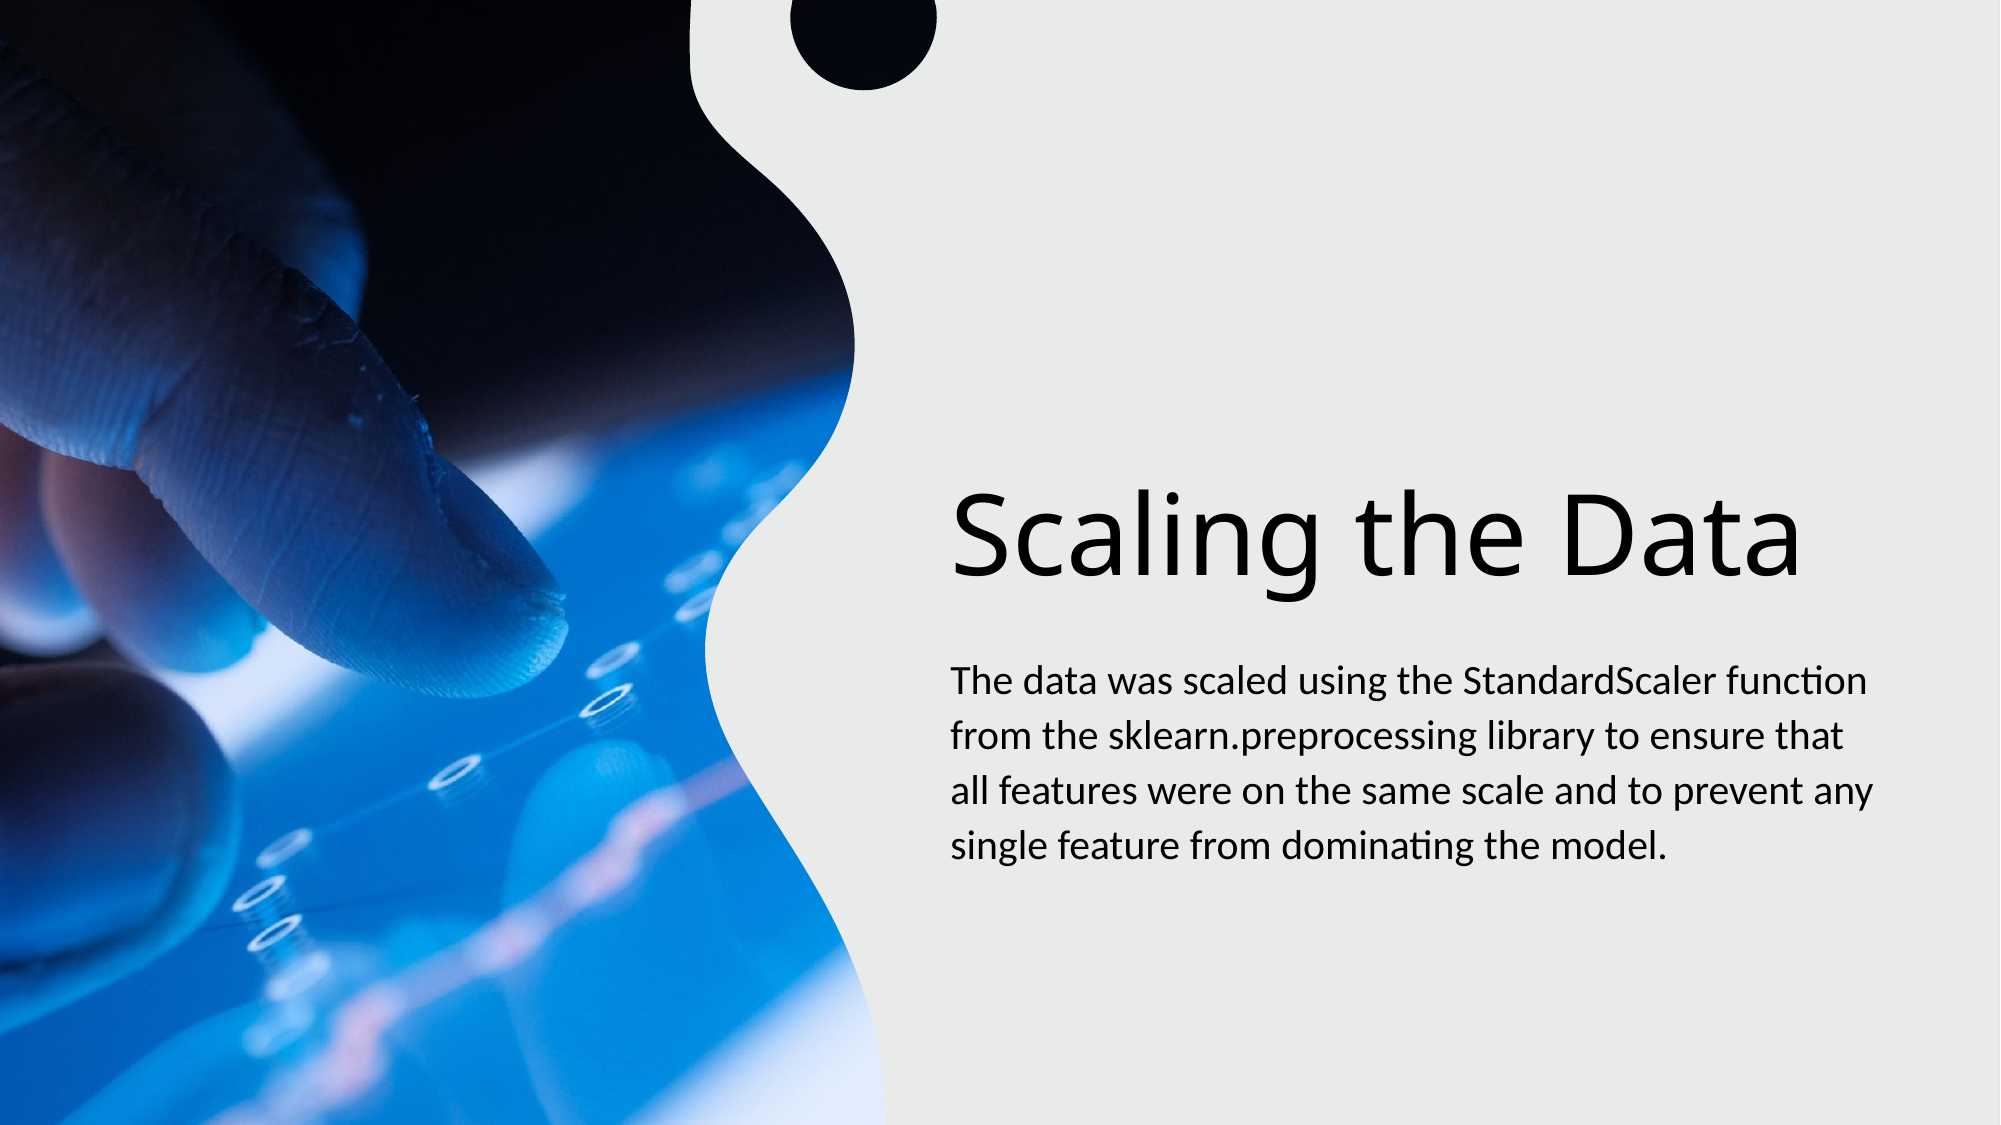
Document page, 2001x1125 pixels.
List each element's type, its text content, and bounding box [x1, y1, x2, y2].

picture [0, 0, 937, 1125]
subtitle The data was scaled using the StandardScaler function from the sklearn.preprocessing library to ensure that all features were on the same scale and to prevent any single feature from dominating the model. [937, 640, 1896, 1008]
text_box [937, 0, 2000, 1125]
title Scaling the Data [937, 91, 1896, 606]
